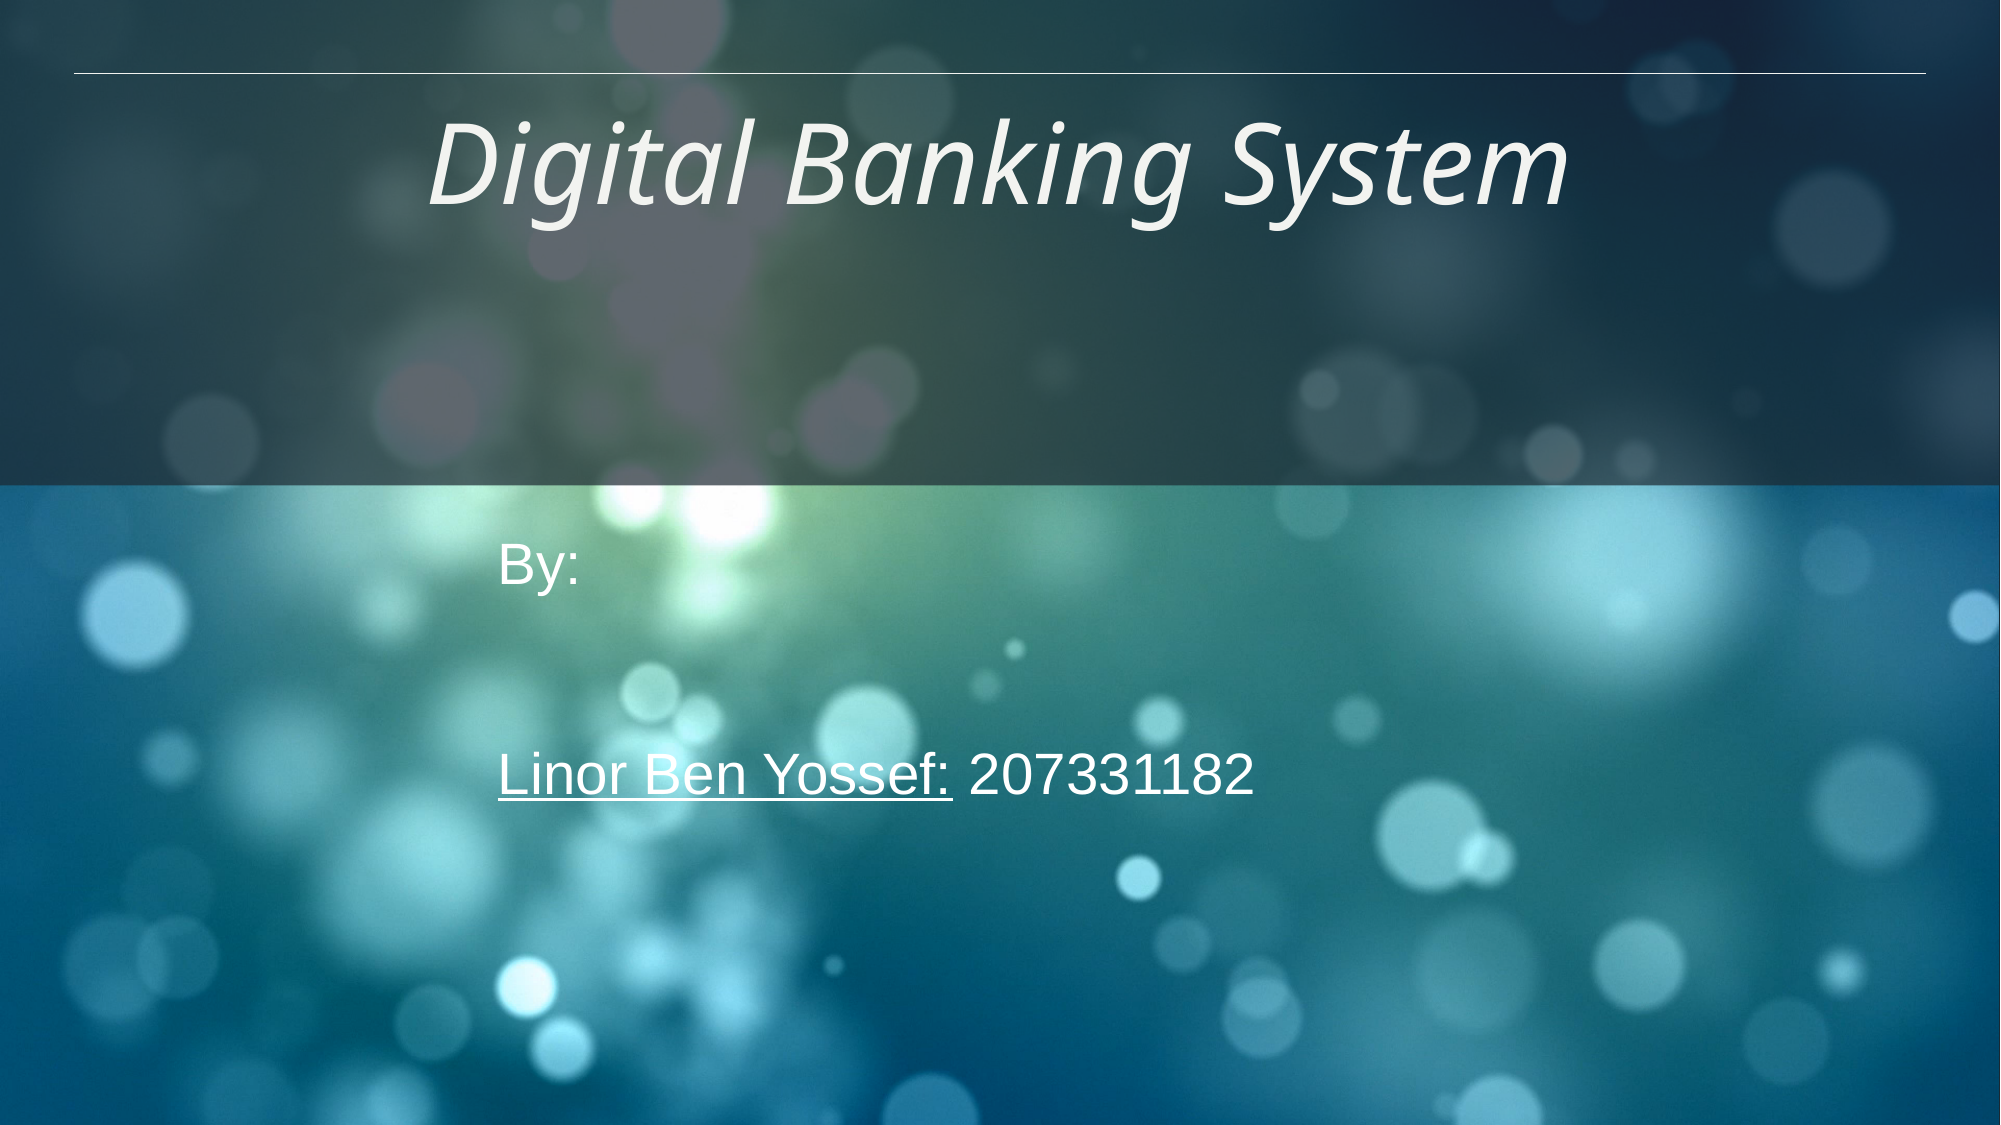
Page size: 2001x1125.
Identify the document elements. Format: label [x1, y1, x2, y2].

text_box [0, 0, 2000, 1125]
